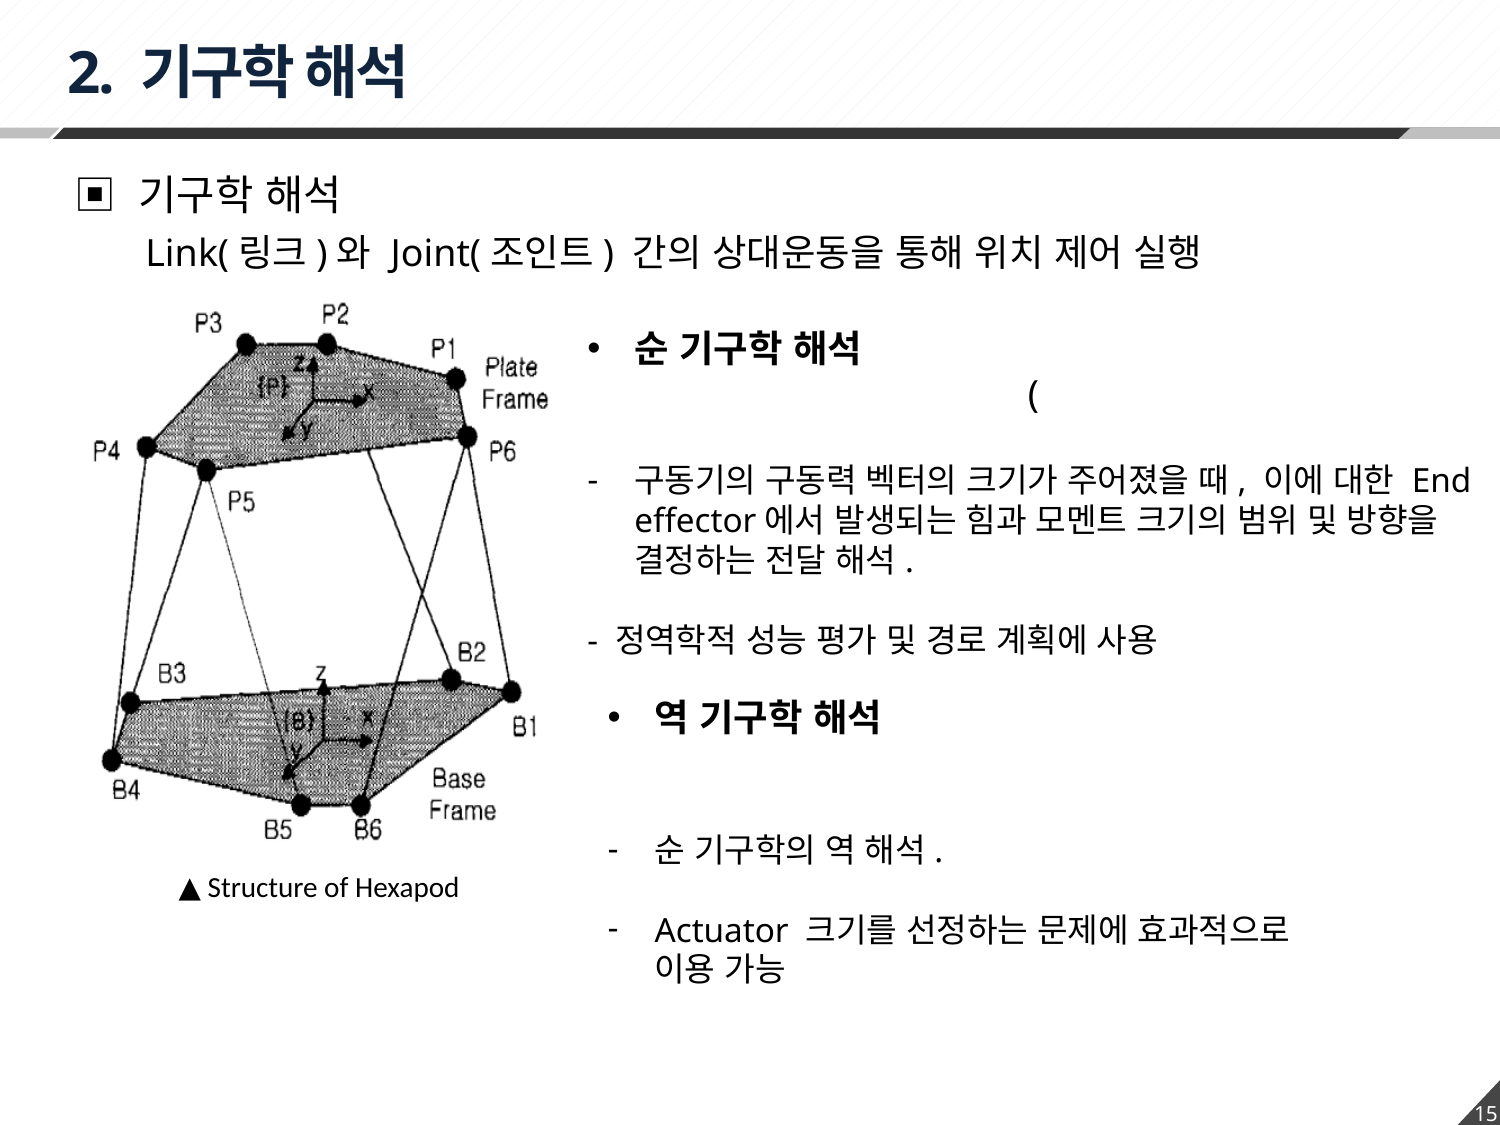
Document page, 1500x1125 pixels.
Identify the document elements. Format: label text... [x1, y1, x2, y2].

text_box ▲ Structure of Hexapod [163, 860, 475, 911]
text_box 2. 기구학 해석 [53, 27, 1471, 113]
text_box Link(링크)와 Joint(조인트) 간의 상대운동을 통해 위치 제어 실행 [130, 221, 1471, 281]
text_box ▣ 기구학 해석 [59, 160, 358, 226]
picture [41, 279, 597, 859]
